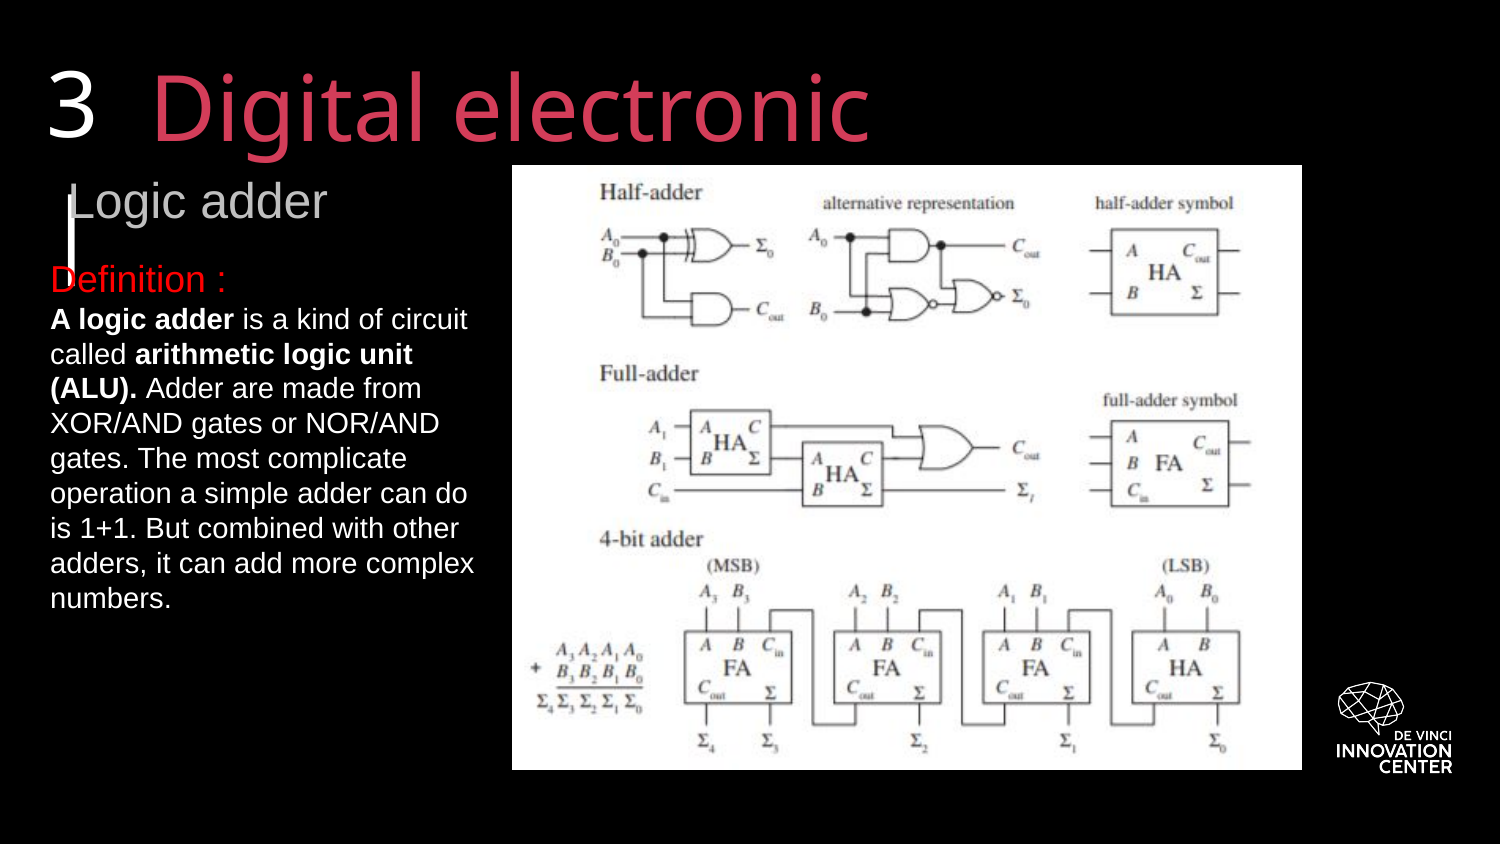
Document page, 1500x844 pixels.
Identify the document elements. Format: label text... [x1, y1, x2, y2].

text_box Logic adder [52, 150, 554, 248]
picture [512, 164, 1302, 770]
list Digital electronic [115, 18, 996, 164]
picture [1320, 656, 1471, 807]
list 3| [12, 14, 144, 147]
text_box Definition : A logic adder is a kind of circuit called arithmetic logic unit (ALU). Adder are made from XOR/AND gates or NOR/AND gates. The most complicate operation a simple adder can do is 1+1. But combined with other adders, it can add more complex numbers. [35, 247, 497, 798]
